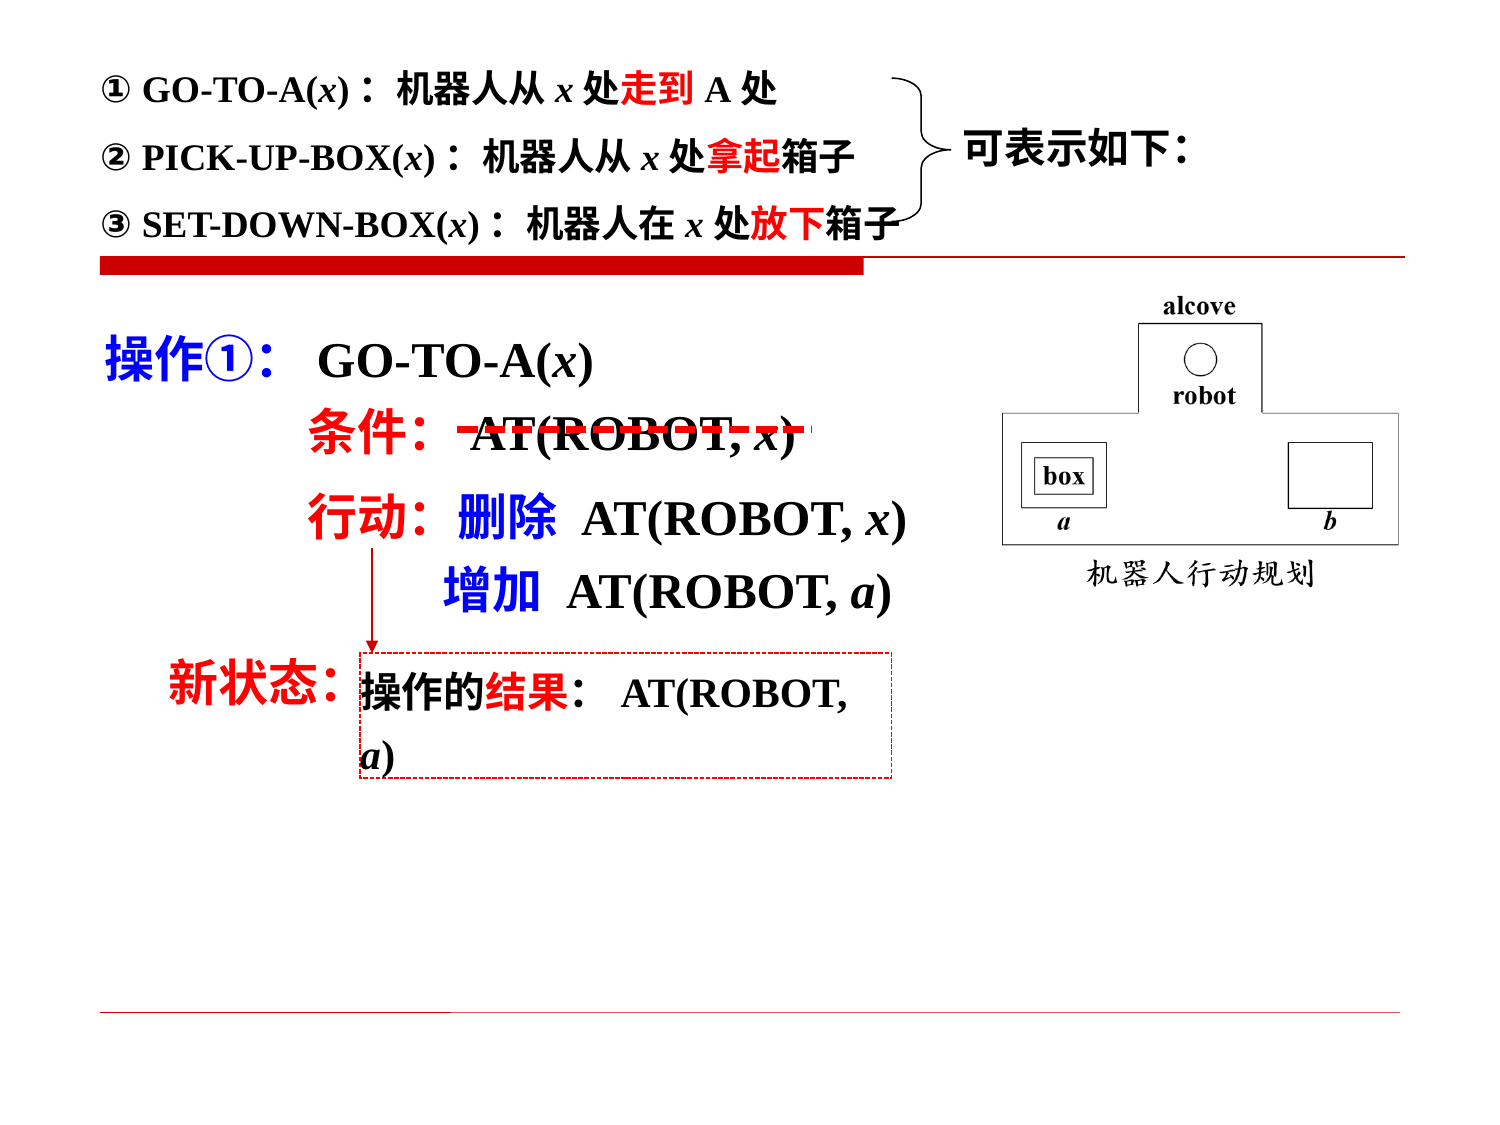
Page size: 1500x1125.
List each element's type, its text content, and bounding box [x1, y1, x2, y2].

picture [1002, 278, 1399, 610]
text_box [168, 547, 892, 717]
text_box 操作①：GO-TO-A(x) 条件：AT(ROBOT, x) 行动：删除 AT(ROBOT, x) 增加 AT(ROBOT, a) [104, 314, 1399, 619]
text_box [100, 42, 1412, 248]
